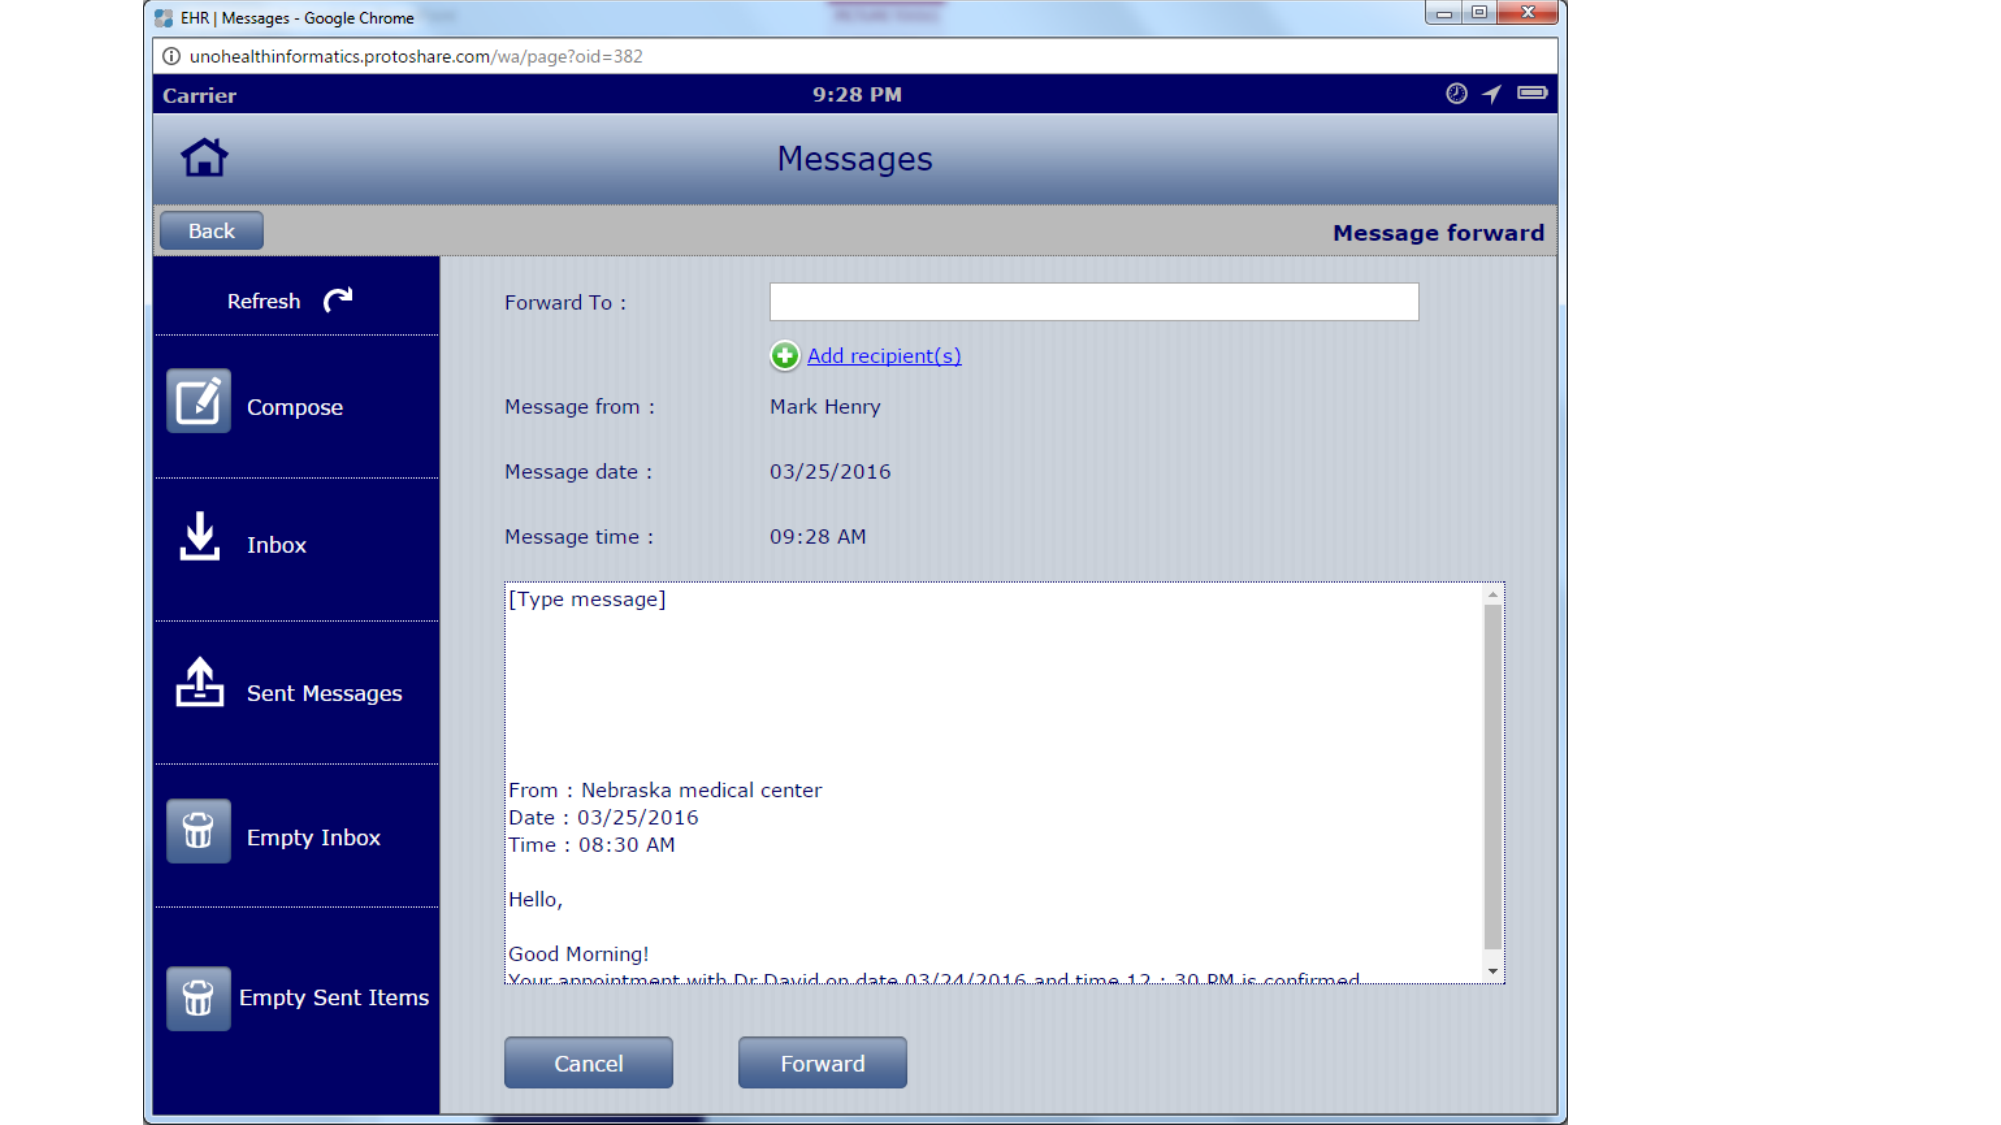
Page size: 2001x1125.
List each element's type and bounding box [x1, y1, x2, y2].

picture [143, 0, 1568, 1125]
